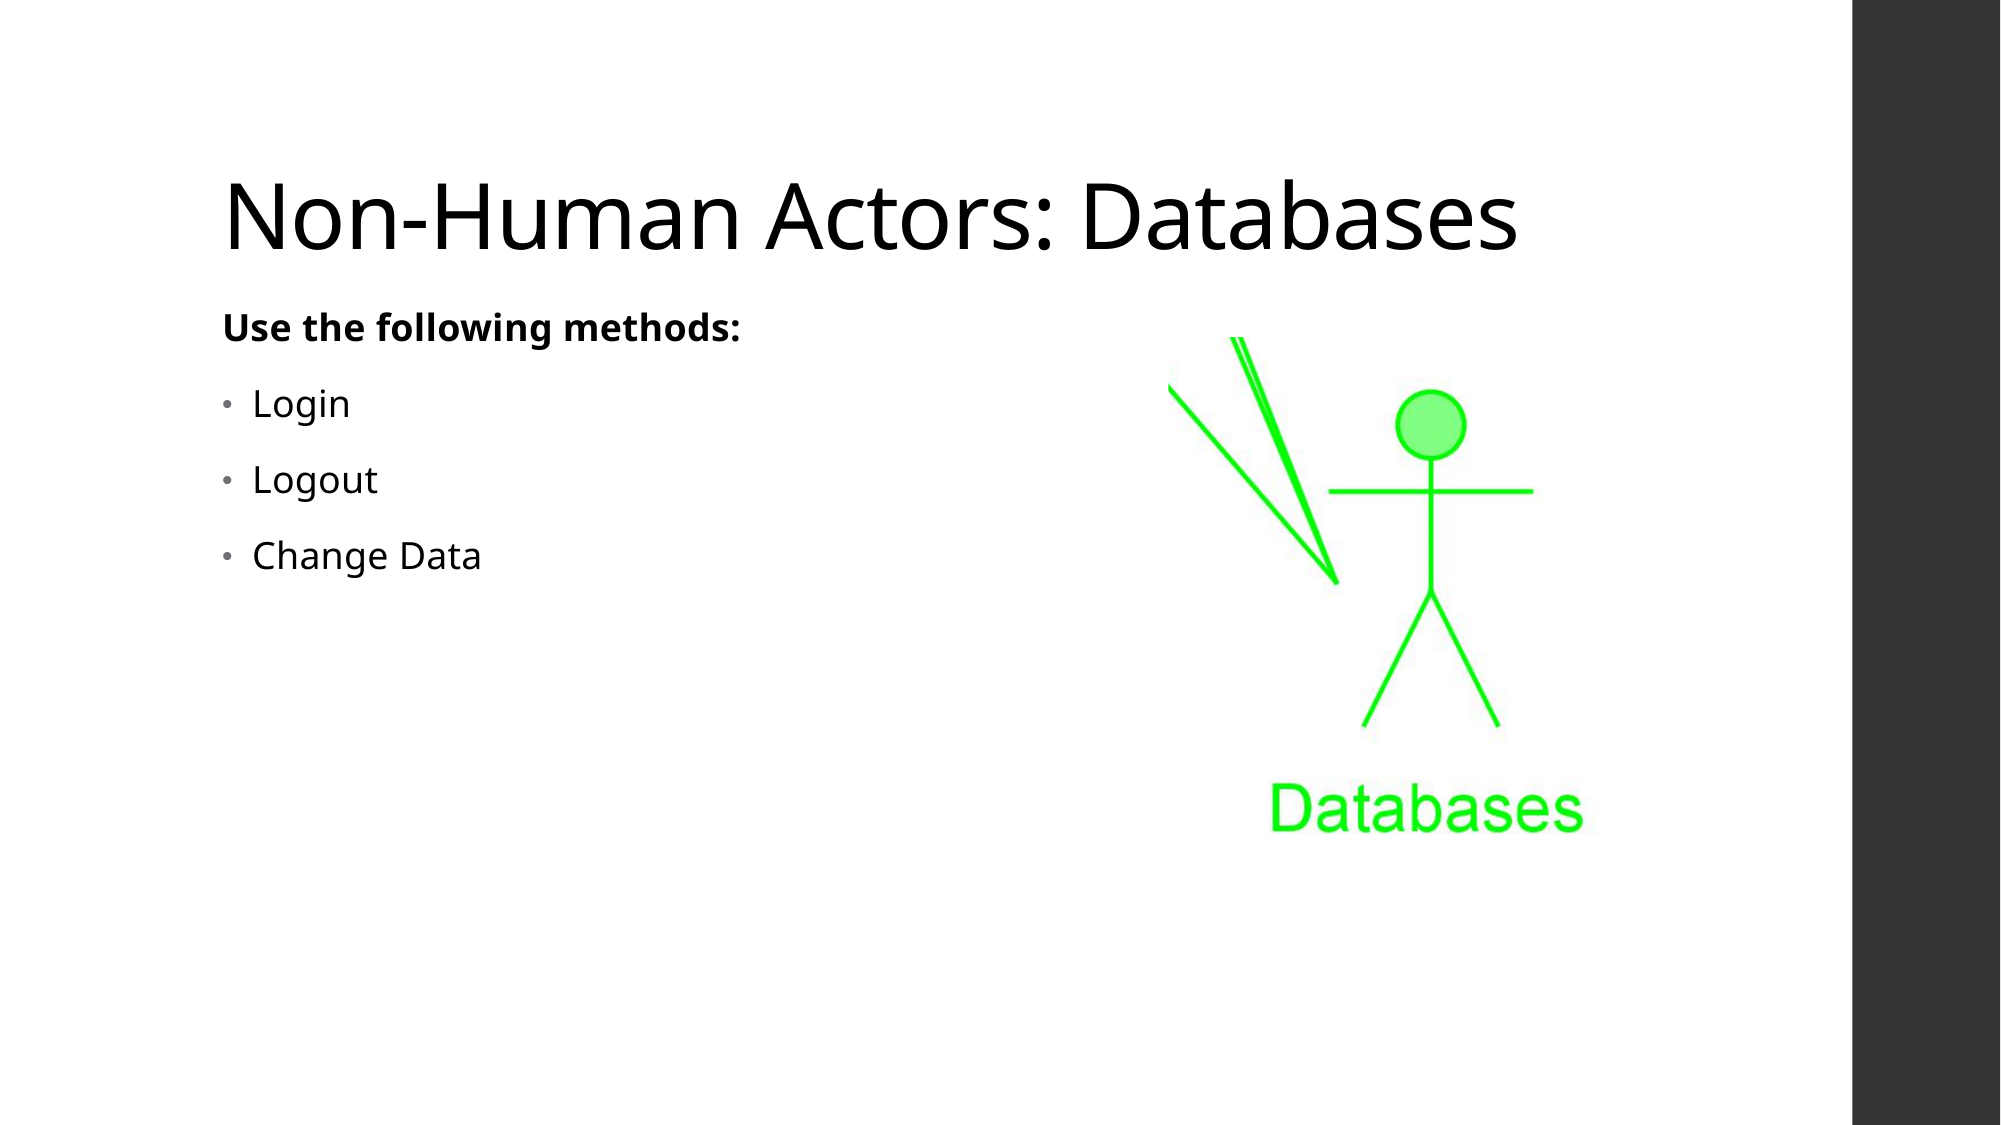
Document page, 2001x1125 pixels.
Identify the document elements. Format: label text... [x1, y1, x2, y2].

picture [1168, 336, 1794, 1055]
list Use the following methods: Login Logout Change Data [206, 299, 1617, 1014]
title Non-Human Actors: Databases [206, 60, 1797, 278]
